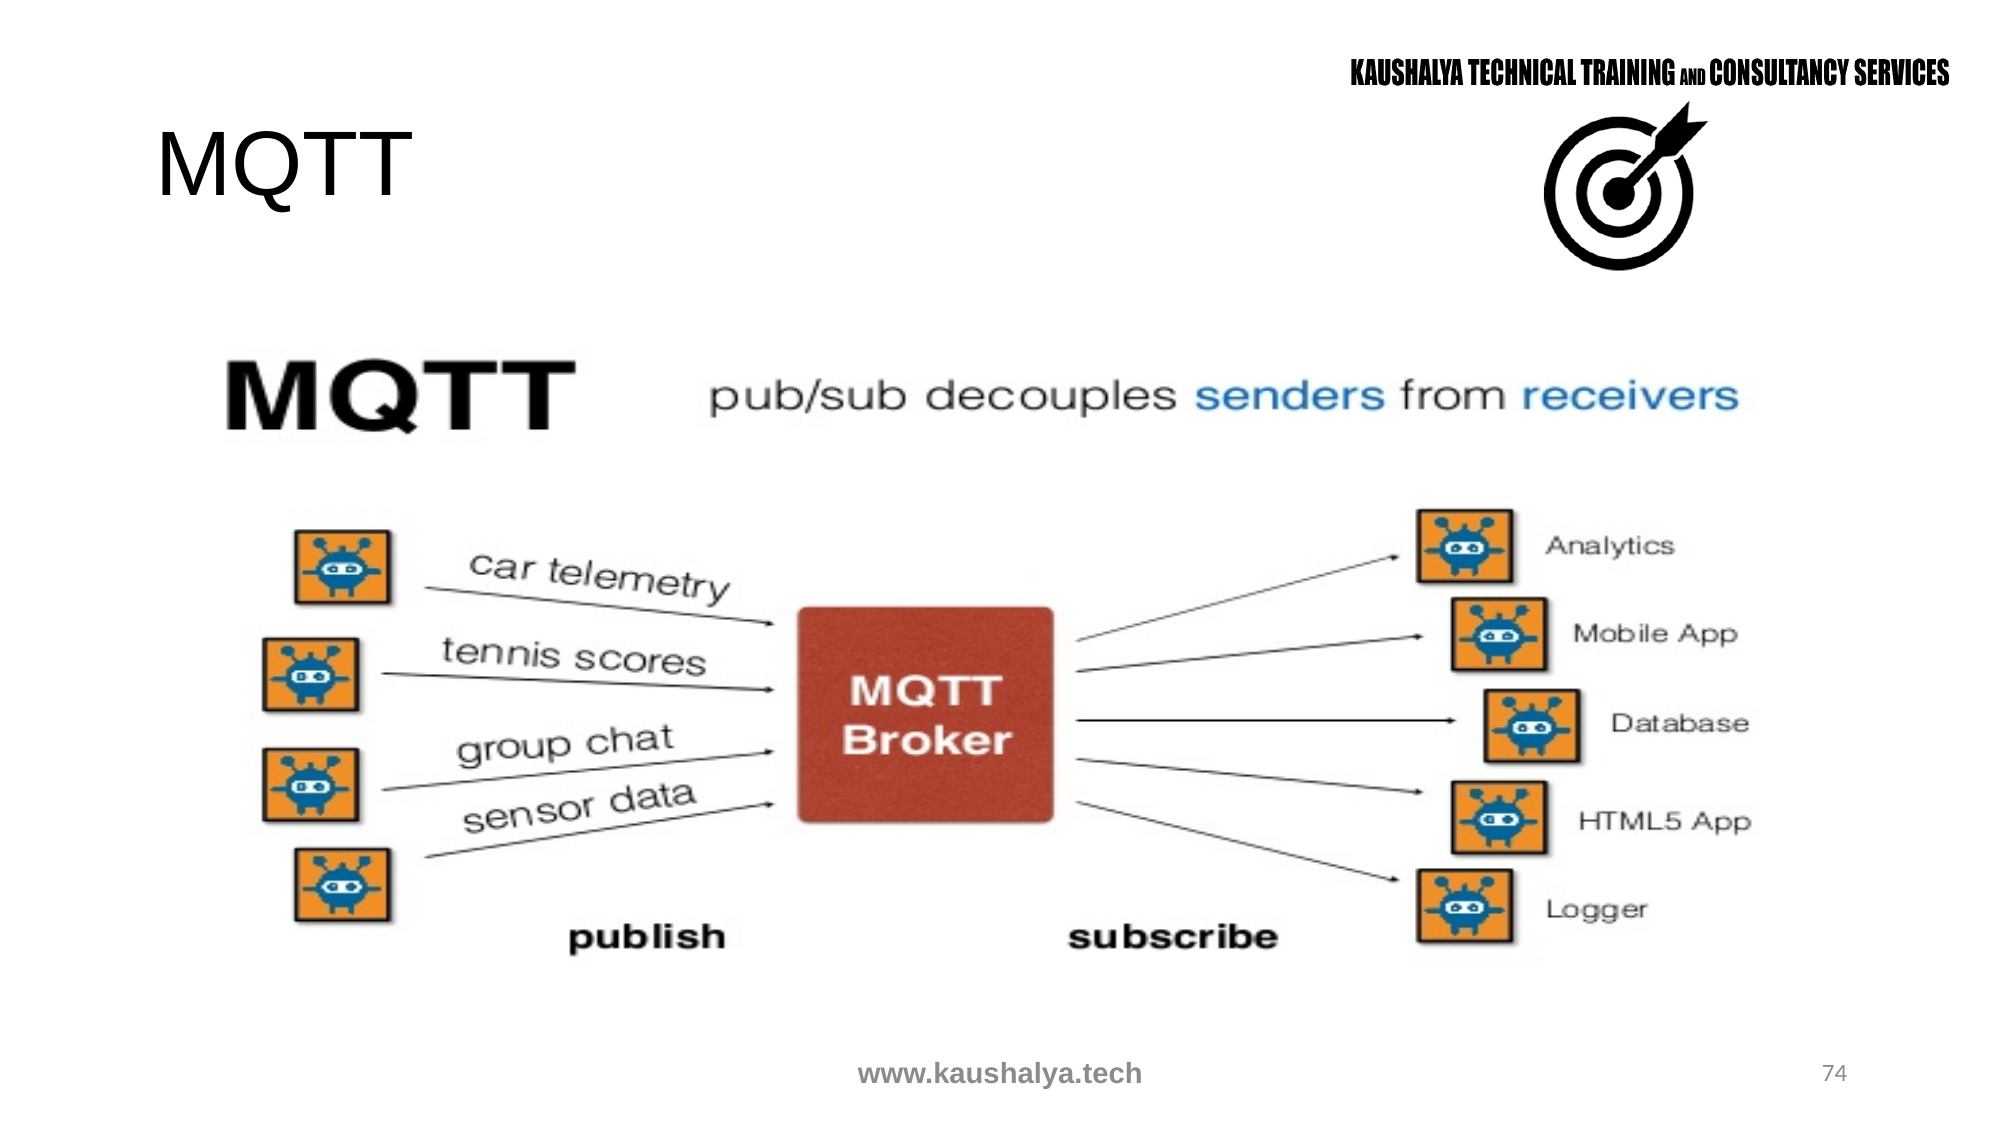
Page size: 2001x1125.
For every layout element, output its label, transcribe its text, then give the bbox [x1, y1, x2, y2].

picture [117, 281, 1841, 1014]
slide_number 74 [1413, 1041, 1863, 1103]
footer www.kaushalya.tech [663, 1041, 1338, 1103]
list [140, 280, 1863, 1014]
picture [1320, 33, 1976, 280]
title MQTT [140, 53, 1320, 278]
